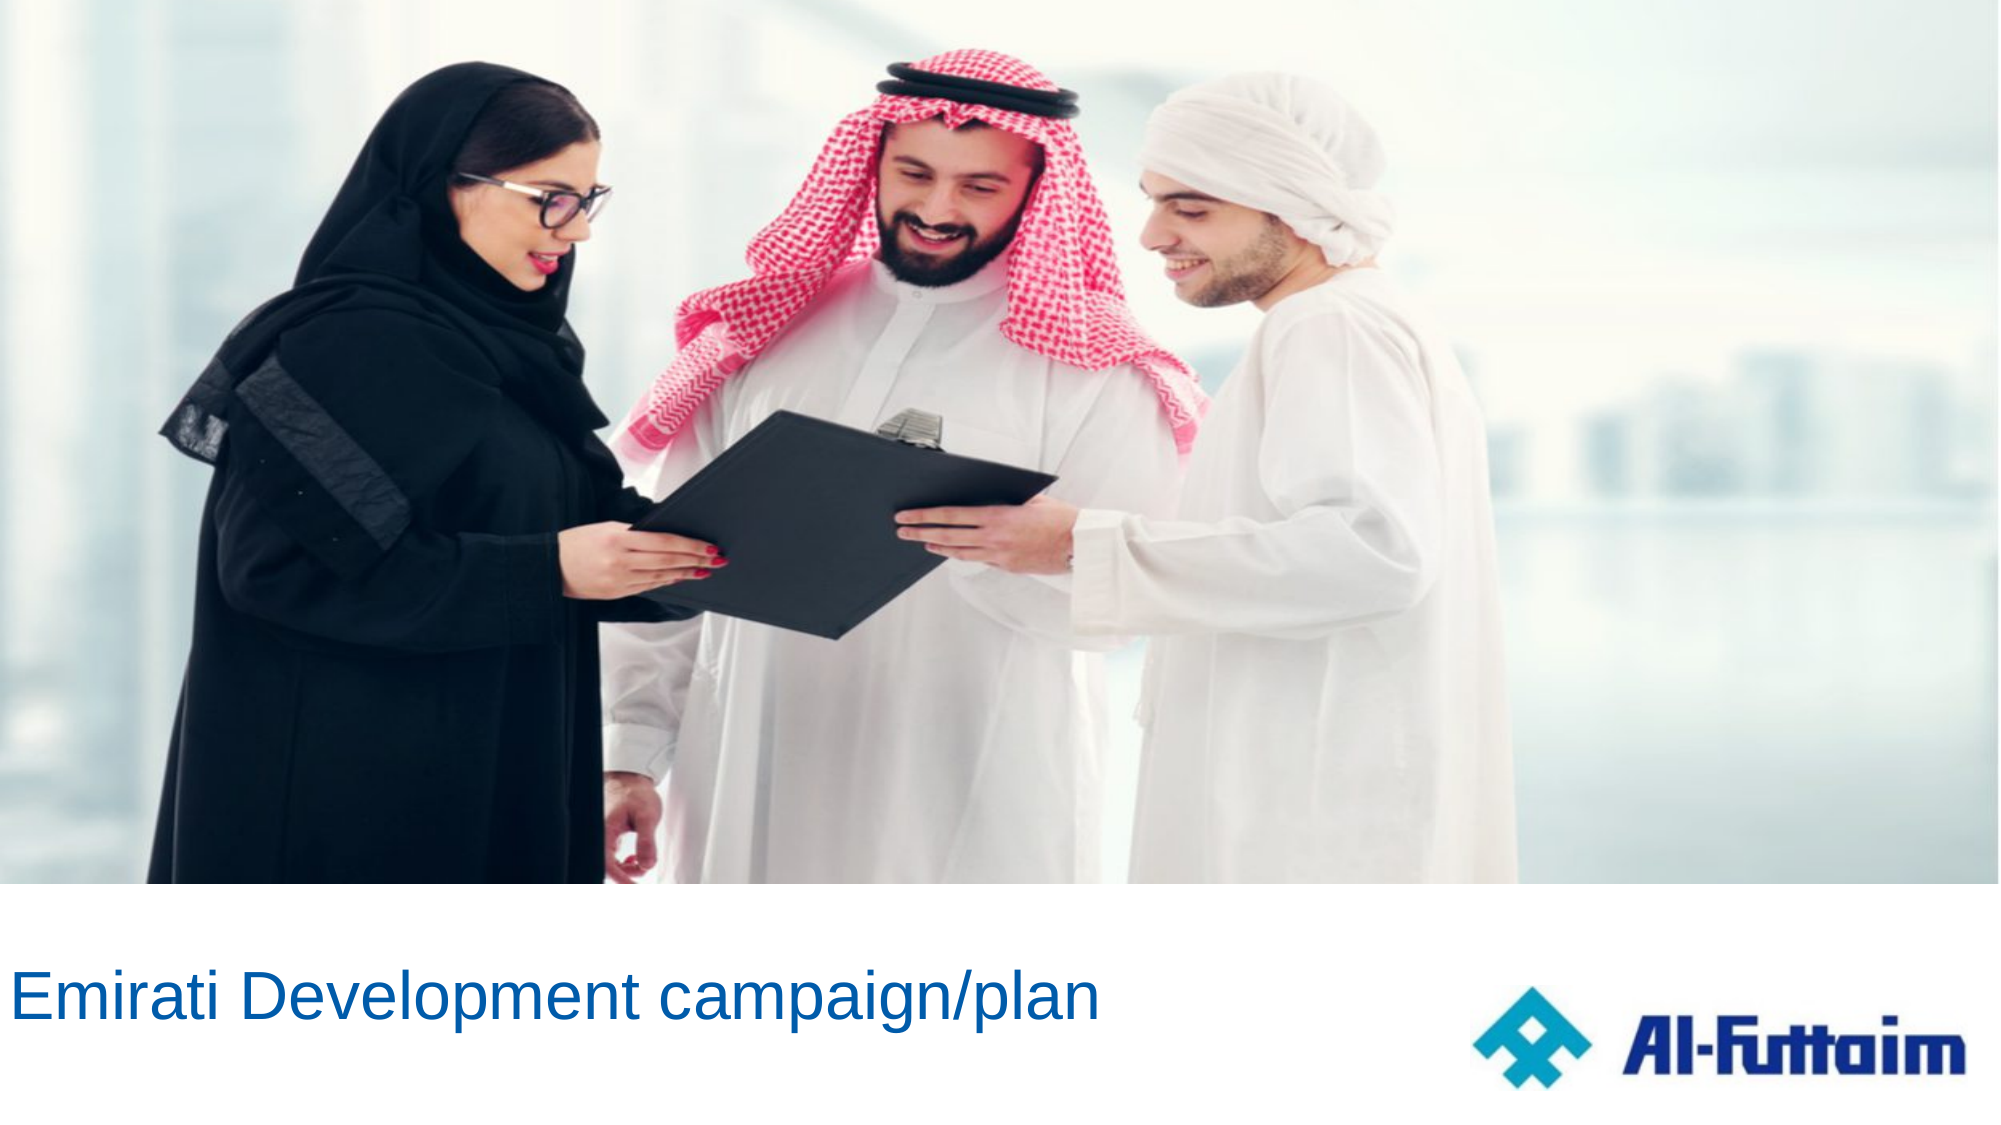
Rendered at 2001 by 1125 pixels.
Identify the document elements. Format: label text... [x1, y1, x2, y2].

picture [1470, 985, 1968, 1091]
title Emirati Development campaign/plan [9, 951, 1398, 1125]
picture [0, 0, 2000, 885]
